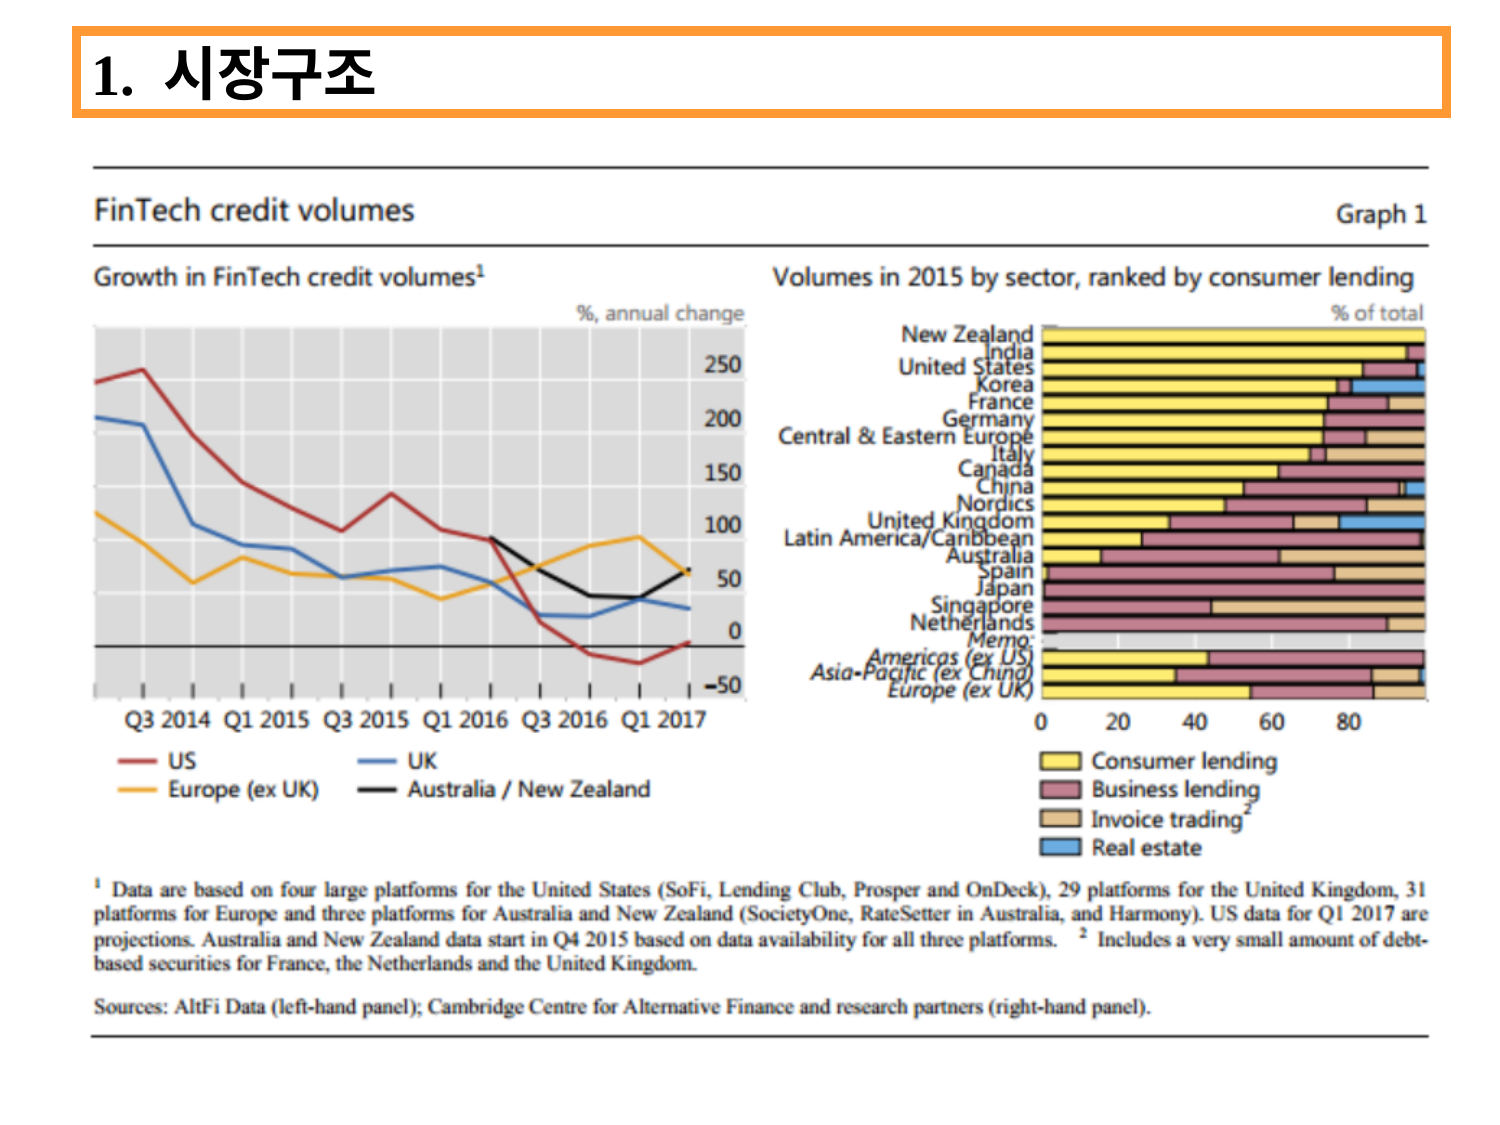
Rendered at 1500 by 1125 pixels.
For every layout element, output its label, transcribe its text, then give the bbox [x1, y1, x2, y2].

text_box 1. 시장구조 [76, 30, 1447, 114]
picture [76, 148, 1448, 1055]
